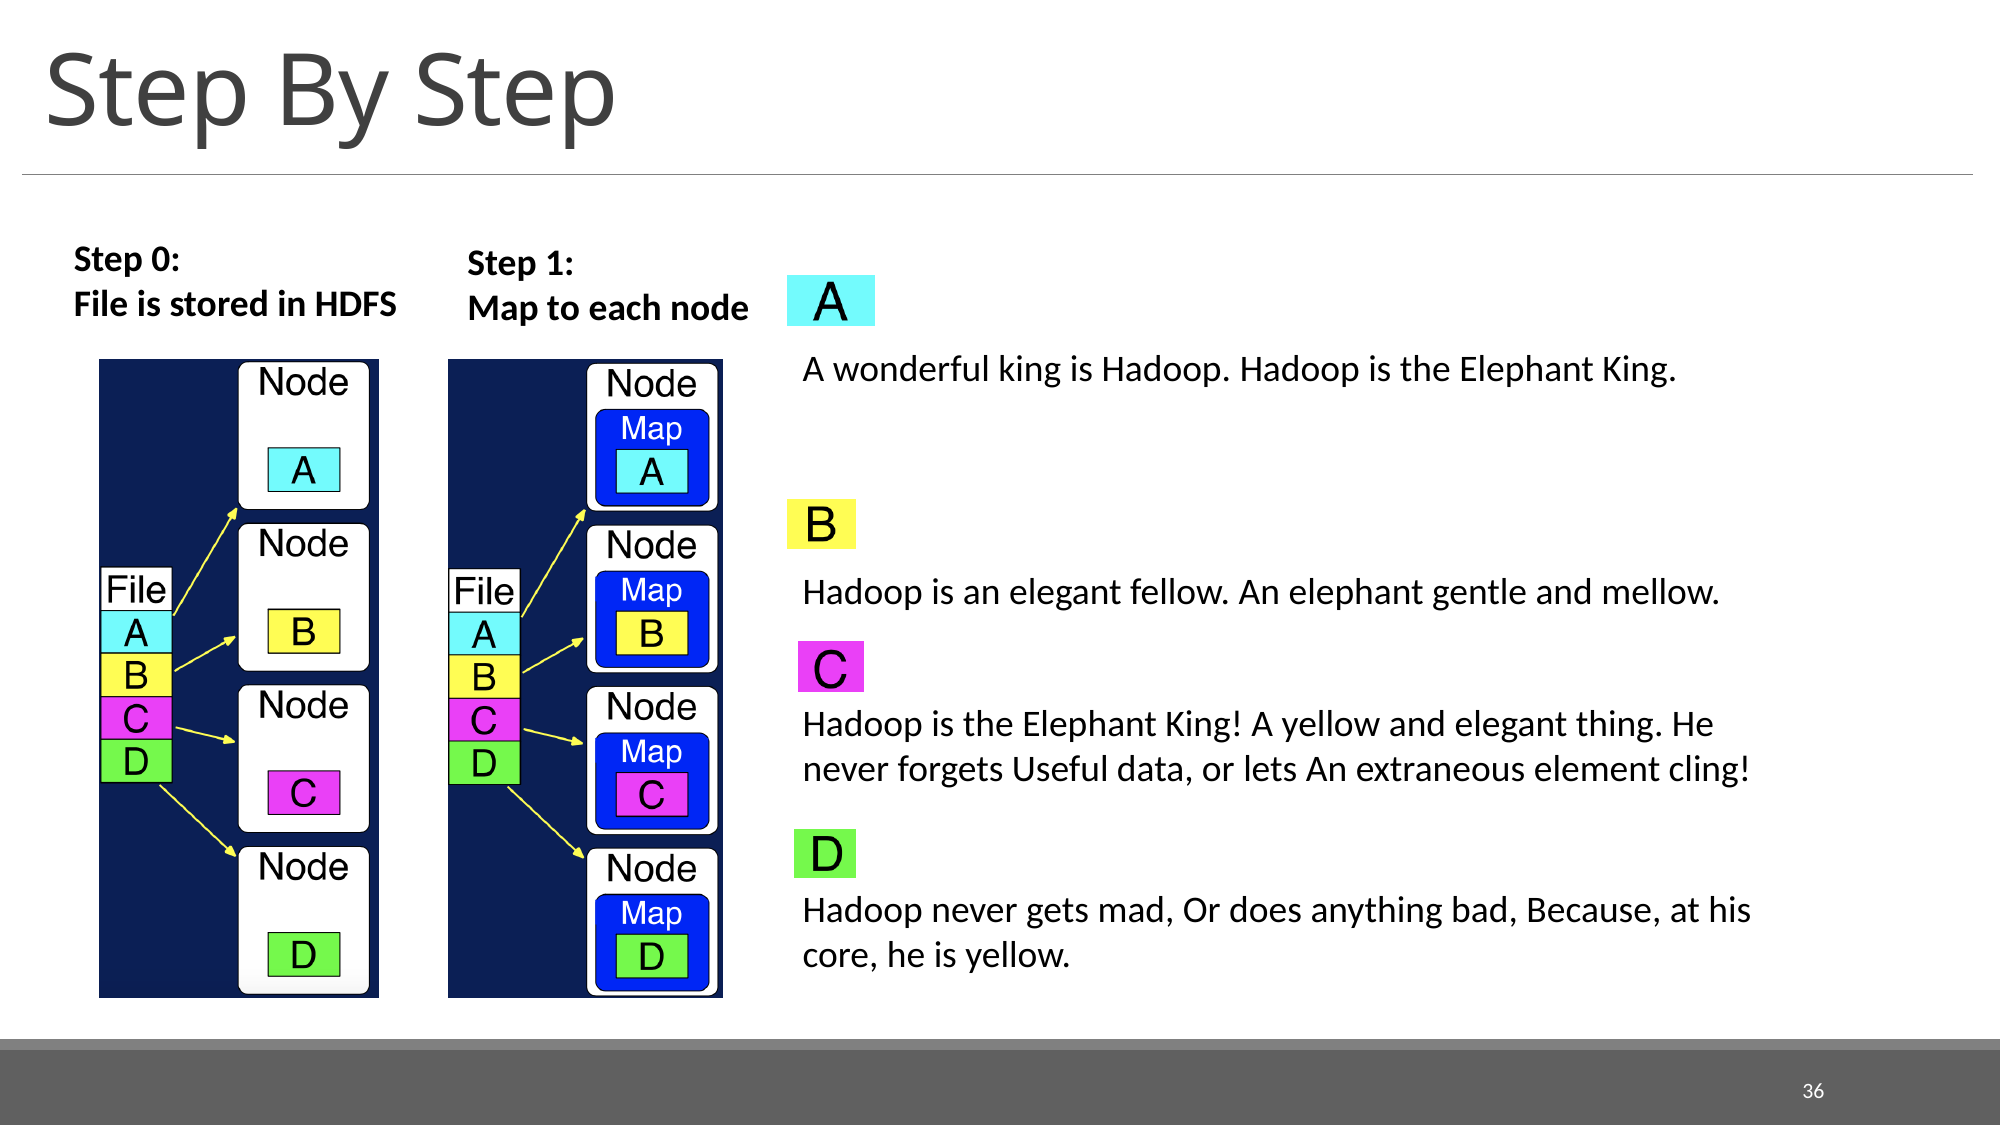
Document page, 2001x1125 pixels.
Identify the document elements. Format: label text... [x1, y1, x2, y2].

text_box Hadoop never gets mad, Or does anything bad, Because, at his core, he is yellow. [787, 877, 1788, 983]
text_box Hadoop is the Elephant King! A yellow and elegant thing. He never forgets Useful data, or lets An extraneous element cling! [787, 691, 1788, 796]
picture [448, 359, 723, 999]
text_box Step 0: File is stored in HDFS [58, 226, 421, 331]
text_box A wonderful king is Hadoop. Hadoop is the Elephant King. [787, 336, 1788, 397]
picture [794, 828, 856, 879]
picture [797, 641, 865, 692]
text_box Hadoop is an elegant fellow. An elephant gentle and mellow. [787, 559, 1788, 620]
slide_number 36 [1624, 1059, 1840, 1120]
picture [787, 498, 856, 550]
picture [98, 359, 379, 999]
picture [787, 274, 875, 327]
title Step By Step [29, 22, 1969, 154]
text_box Step 1: Map to each node [452, 230, 765, 336]
